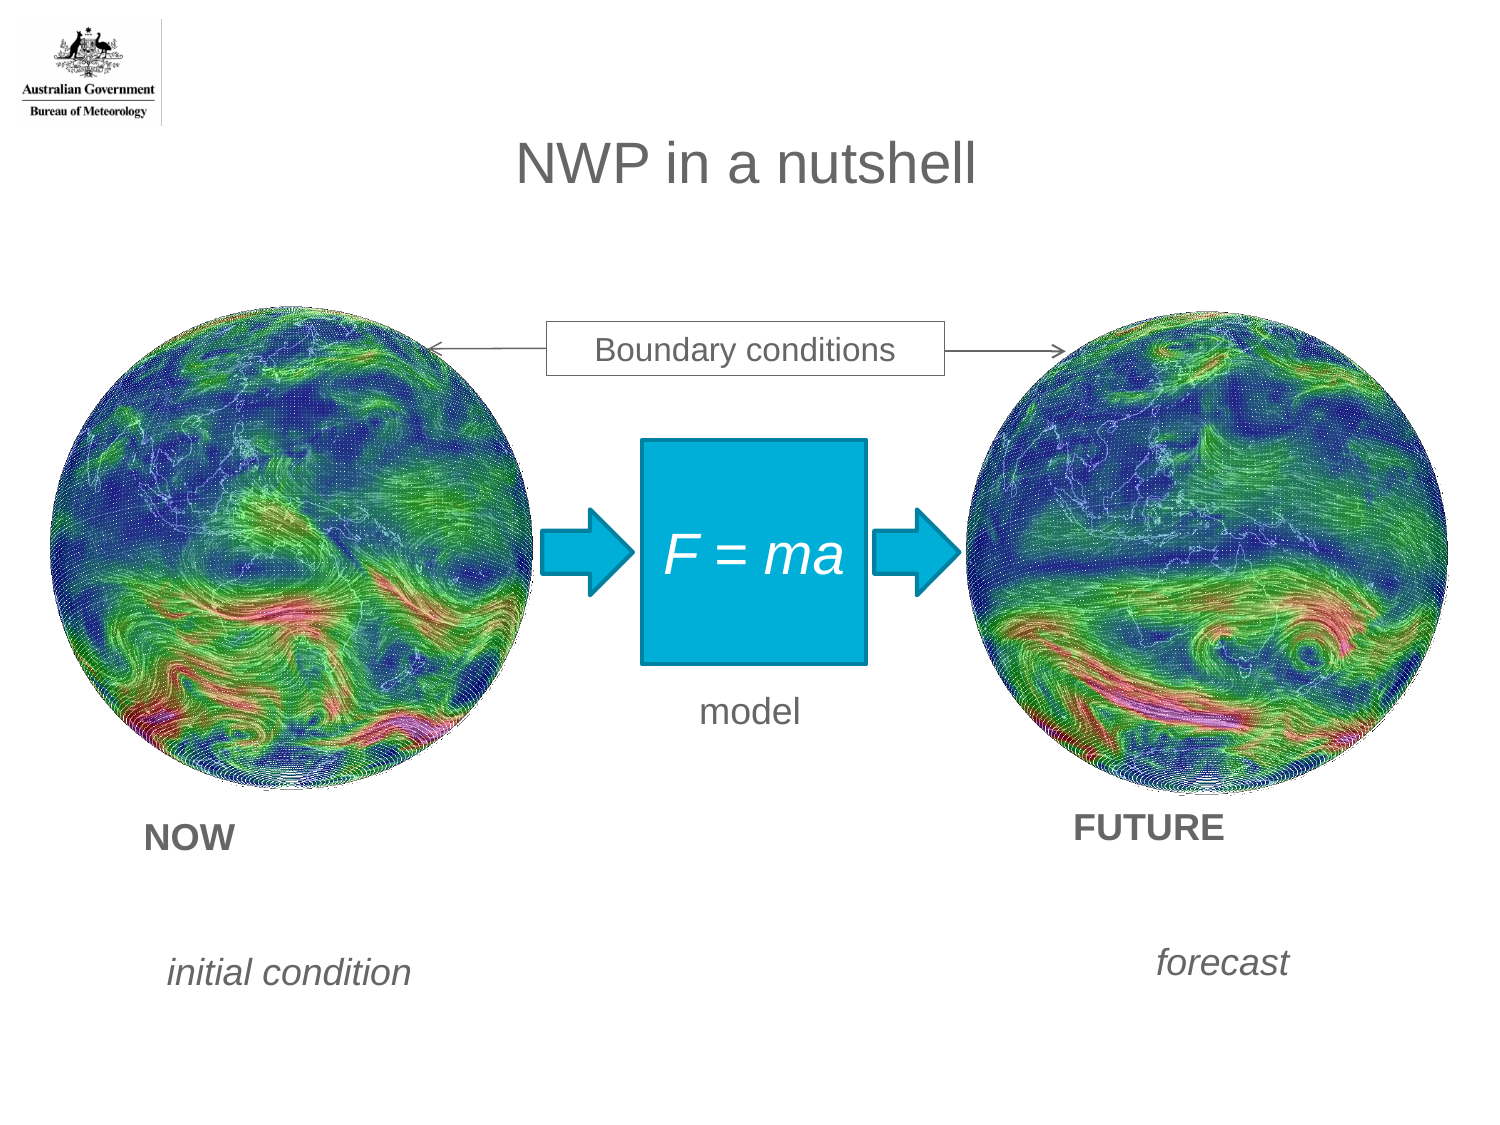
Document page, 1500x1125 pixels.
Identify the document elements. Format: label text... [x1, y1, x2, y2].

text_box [427, 320, 1066, 377]
title NWP in a nutshell [316, 66, 1177, 254]
text_box FUTURE forecast [1057, 920, 1388, 991]
picture [16, 19, 162, 126]
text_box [34, 291, 1466, 912]
